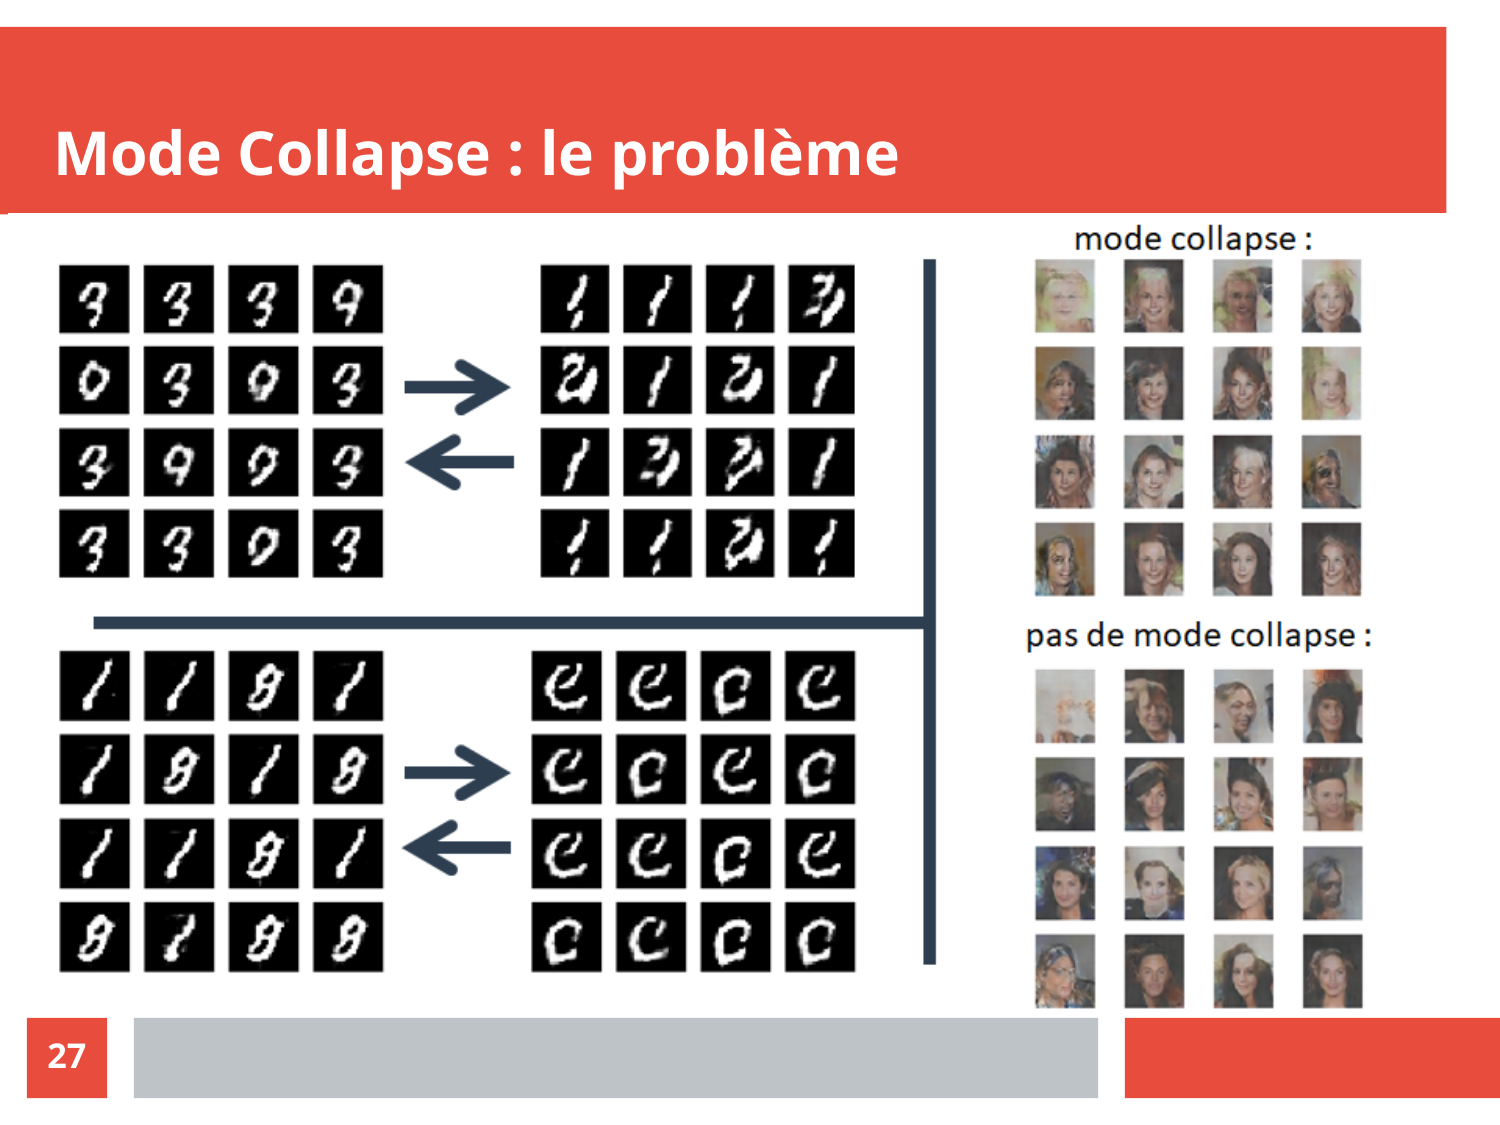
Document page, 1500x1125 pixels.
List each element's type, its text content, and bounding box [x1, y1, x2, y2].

slide_number 27 [26, 1017, 108, 1099]
title Mode Collapse : le problème [53, 53, 1447, 188]
picture [7, 213, 1453, 1016]
